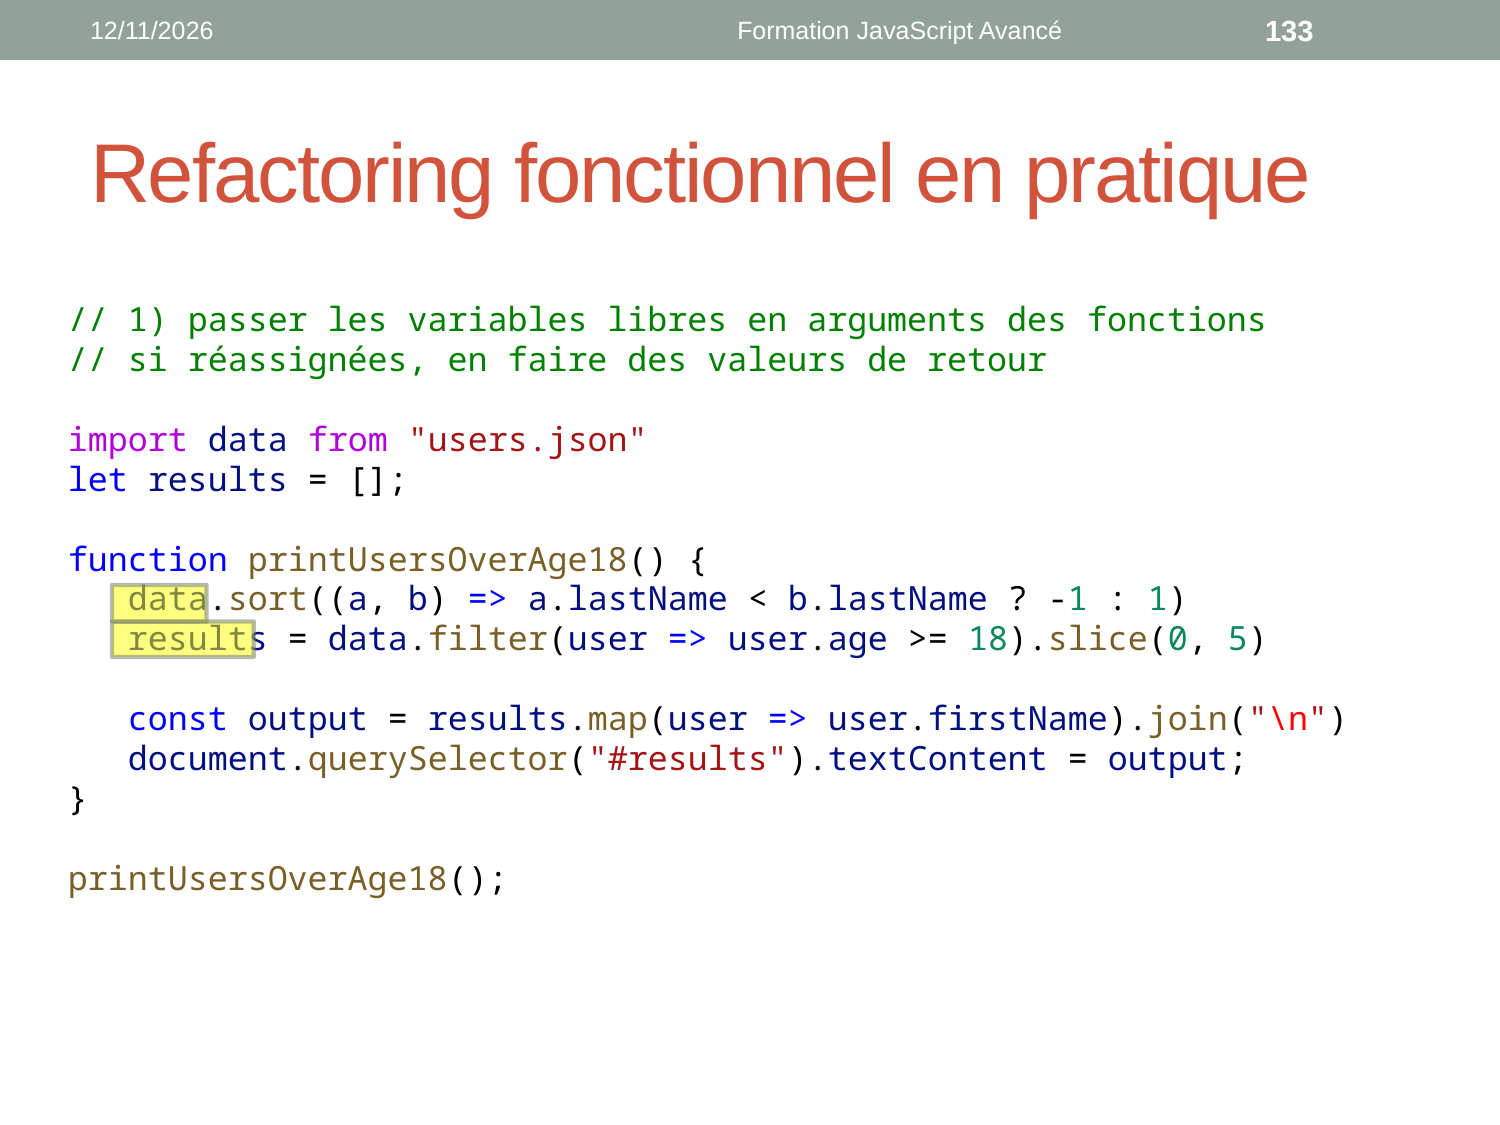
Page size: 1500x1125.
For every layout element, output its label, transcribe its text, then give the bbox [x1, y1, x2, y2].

slide_number 133 [1250, 3, 1425, 57]
text_box [110, 583, 209, 624]
text_box // 1) passer les variables libres en arguments des fonctions // si réassignées, en faire des valeurs de retour import data from "users.json" let results = []; function printUsersOverAge18() { data.sort((a, b) => a.lastName < b.lastName ? -1 : 1) results = data.filter(user => user.age >= 18).slice(0, 5) const output = results.map(user => user.firstName).join("\n") document.querySelector("#results").textContent = output; } printUsersOverAge18(); [53, 290, 1447, 945]
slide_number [75, 3, 550, 57]
text_box [110, 619, 256, 659]
title Refactoring fonctionnel en pratique [75, 87, 1425, 250]
footer Formation JavaScript Avancé [562, 3, 1238, 57]
